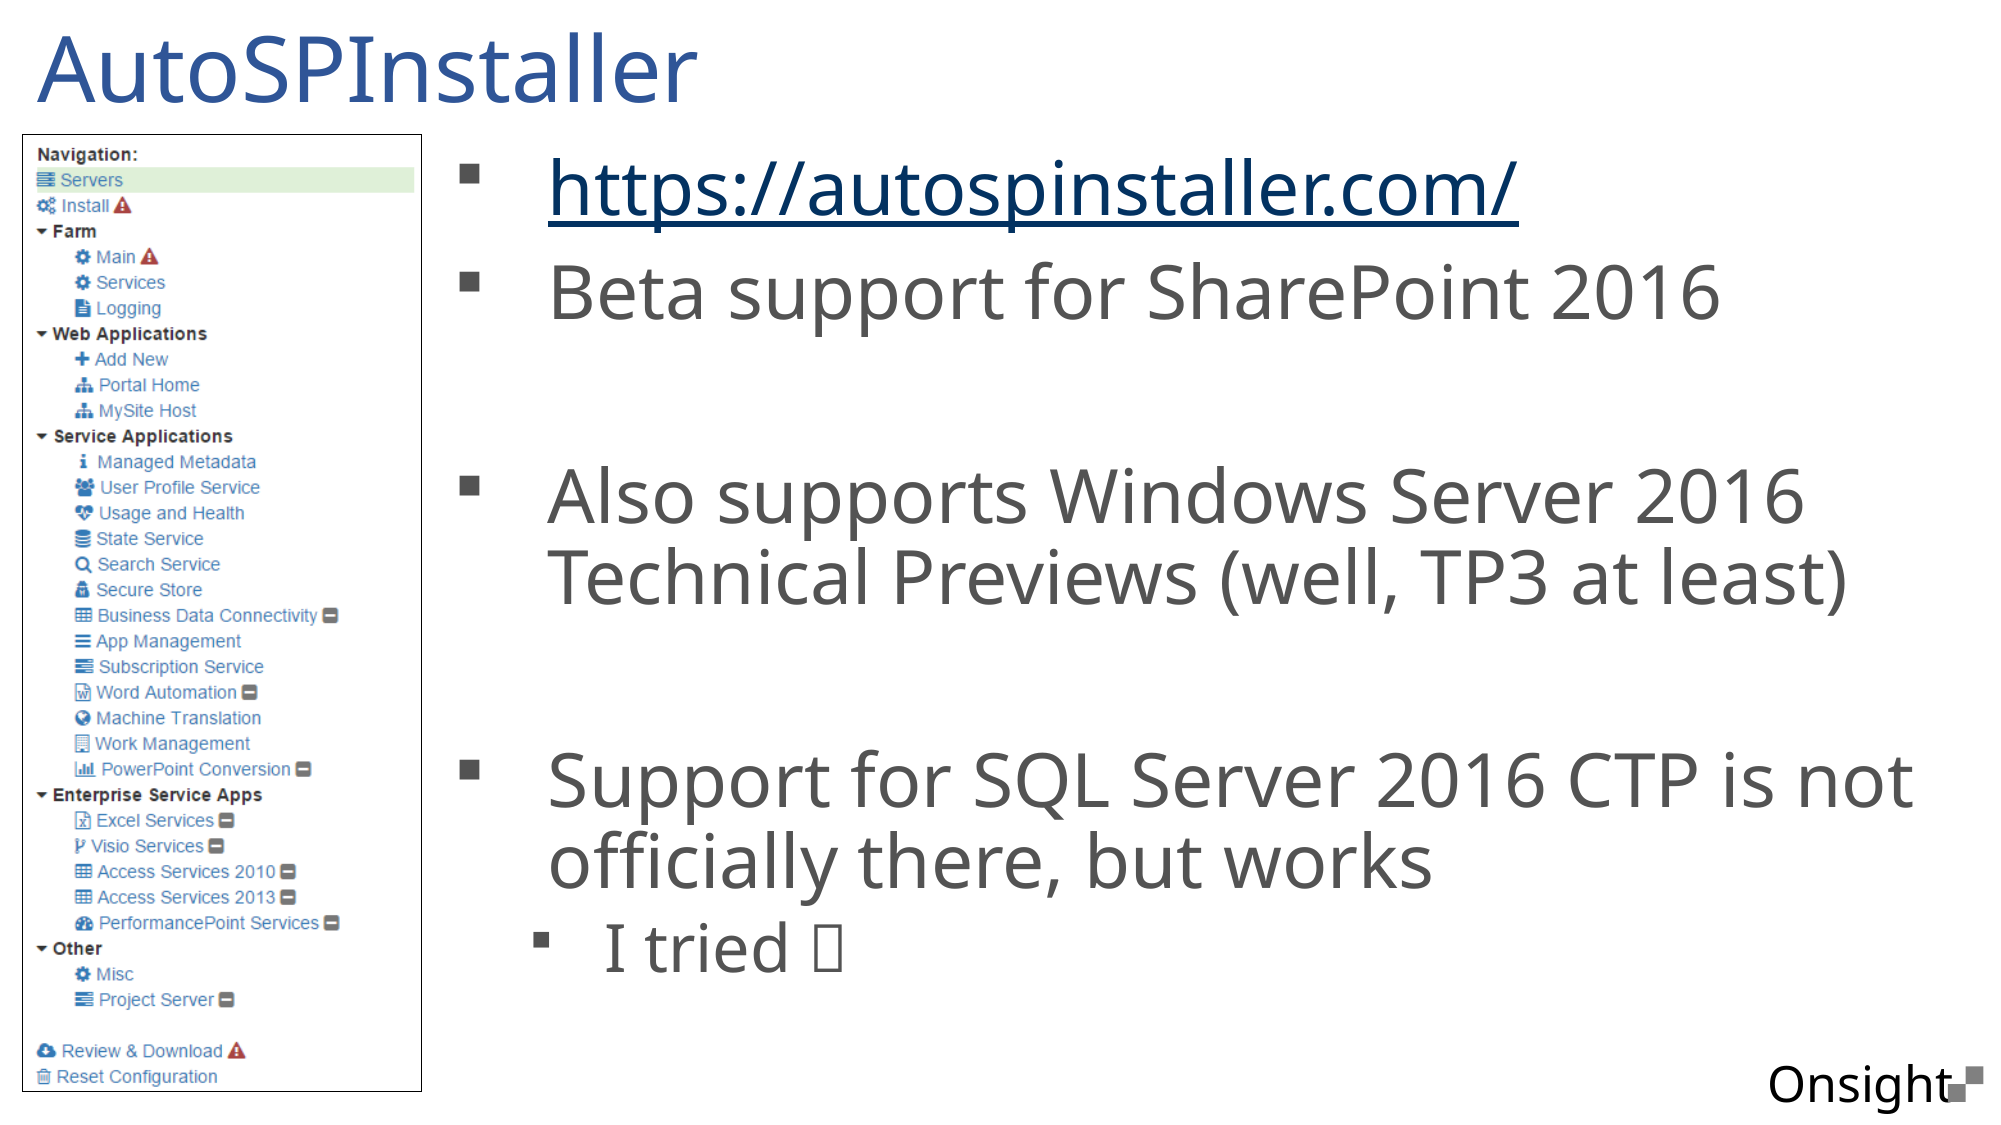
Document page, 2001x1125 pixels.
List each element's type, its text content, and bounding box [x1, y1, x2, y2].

picture [22, 134, 422, 1092]
list https://autospinstaller.com/ Beta support for SharePoint 2016 Also supports Windows Server 2016 Technical Previews (well, TP3 at least) Support for SQL Server 2016 CTP is not officially there, but works I tried  [439, 134, 1981, 1025]
title AutoSPInstaller [22, 15, 1982, 152]
